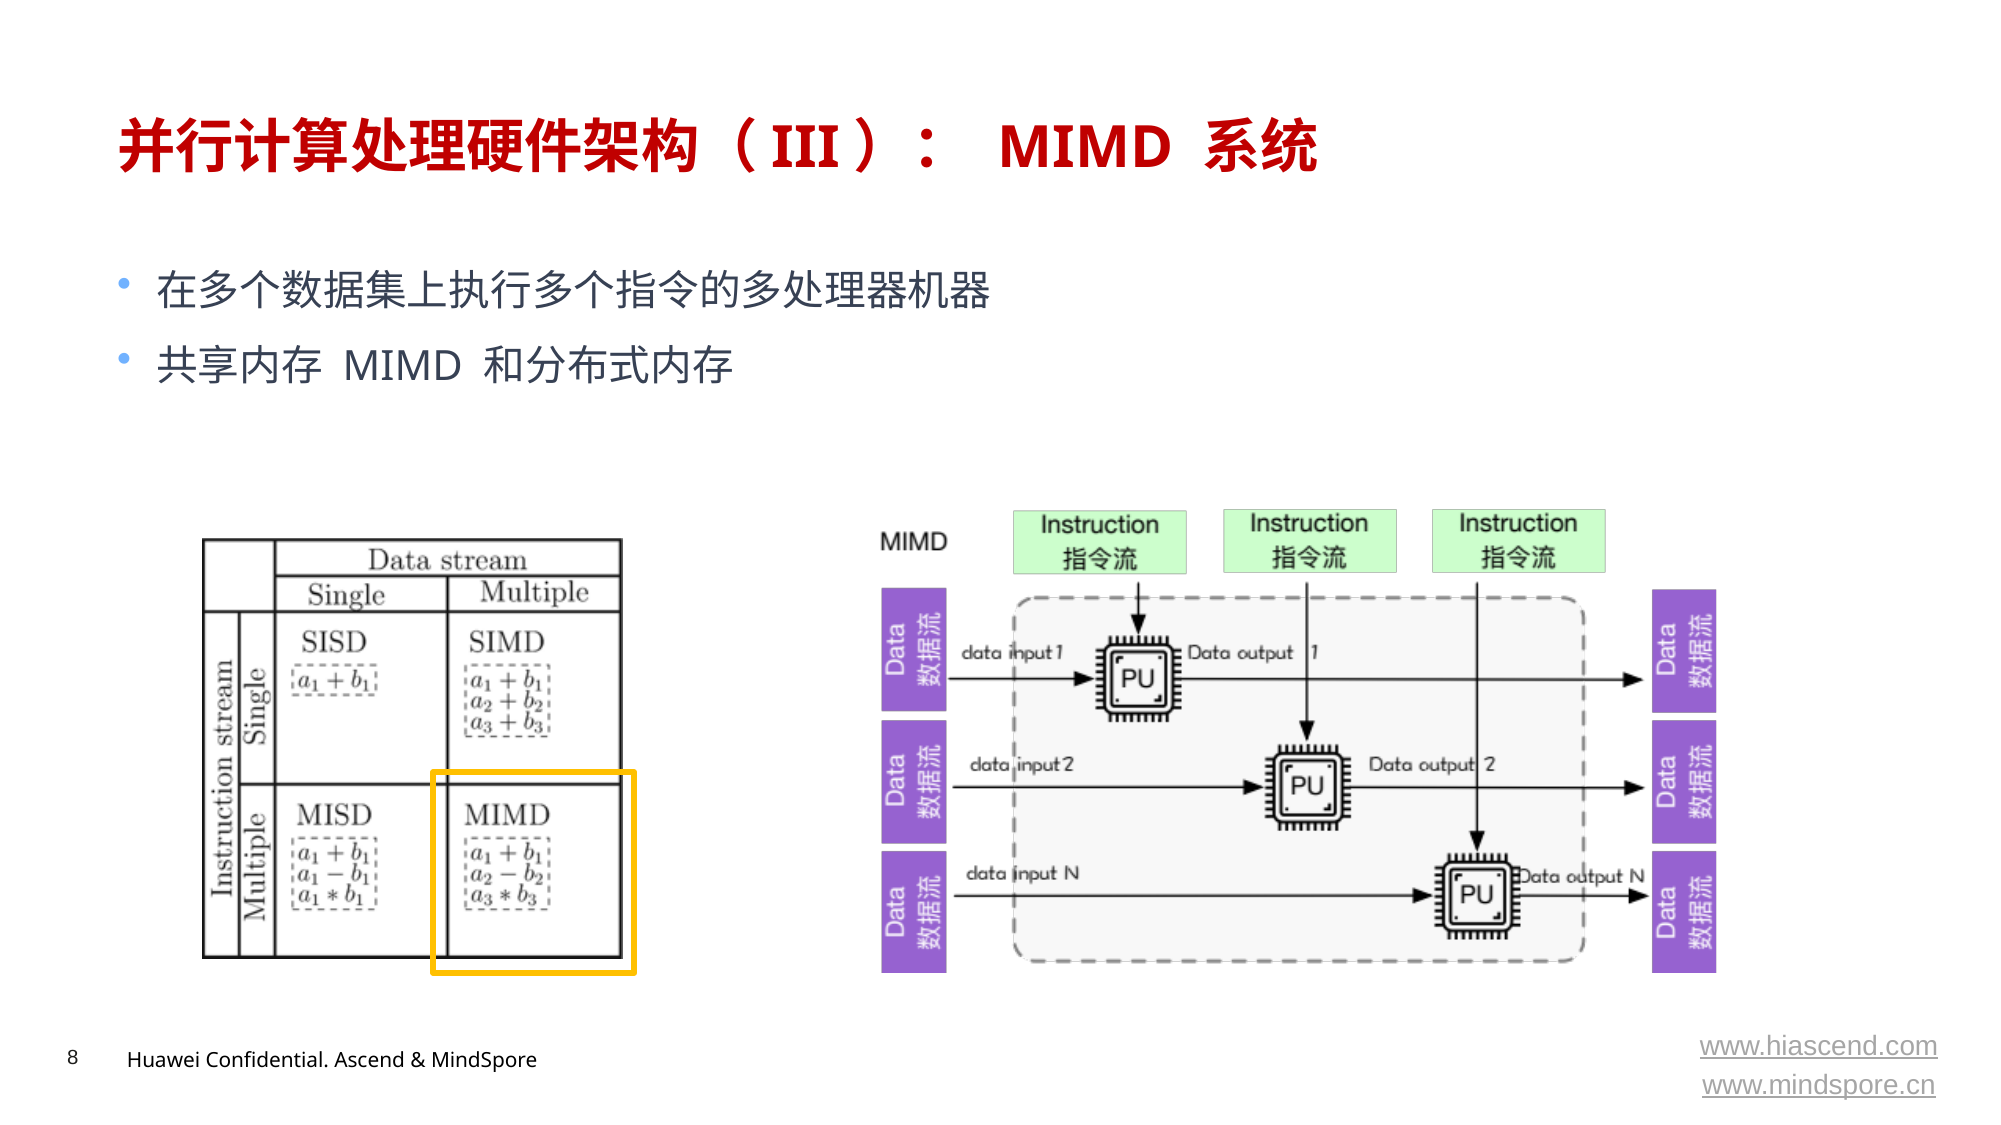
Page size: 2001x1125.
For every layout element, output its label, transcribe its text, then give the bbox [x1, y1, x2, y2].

text_box [433, 772, 635, 973]
picture [868, 508, 1717, 974]
title 并行计算处理硬件架构（III）： MIMD 系统 [102, 101, 1901, 199]
picture [202, 538, 623, 959]
list 在多个数据集上执行多个指令的多处理器机器 共享内存 MIMD 和分布式内存 [102, 231, 1901, 988]
